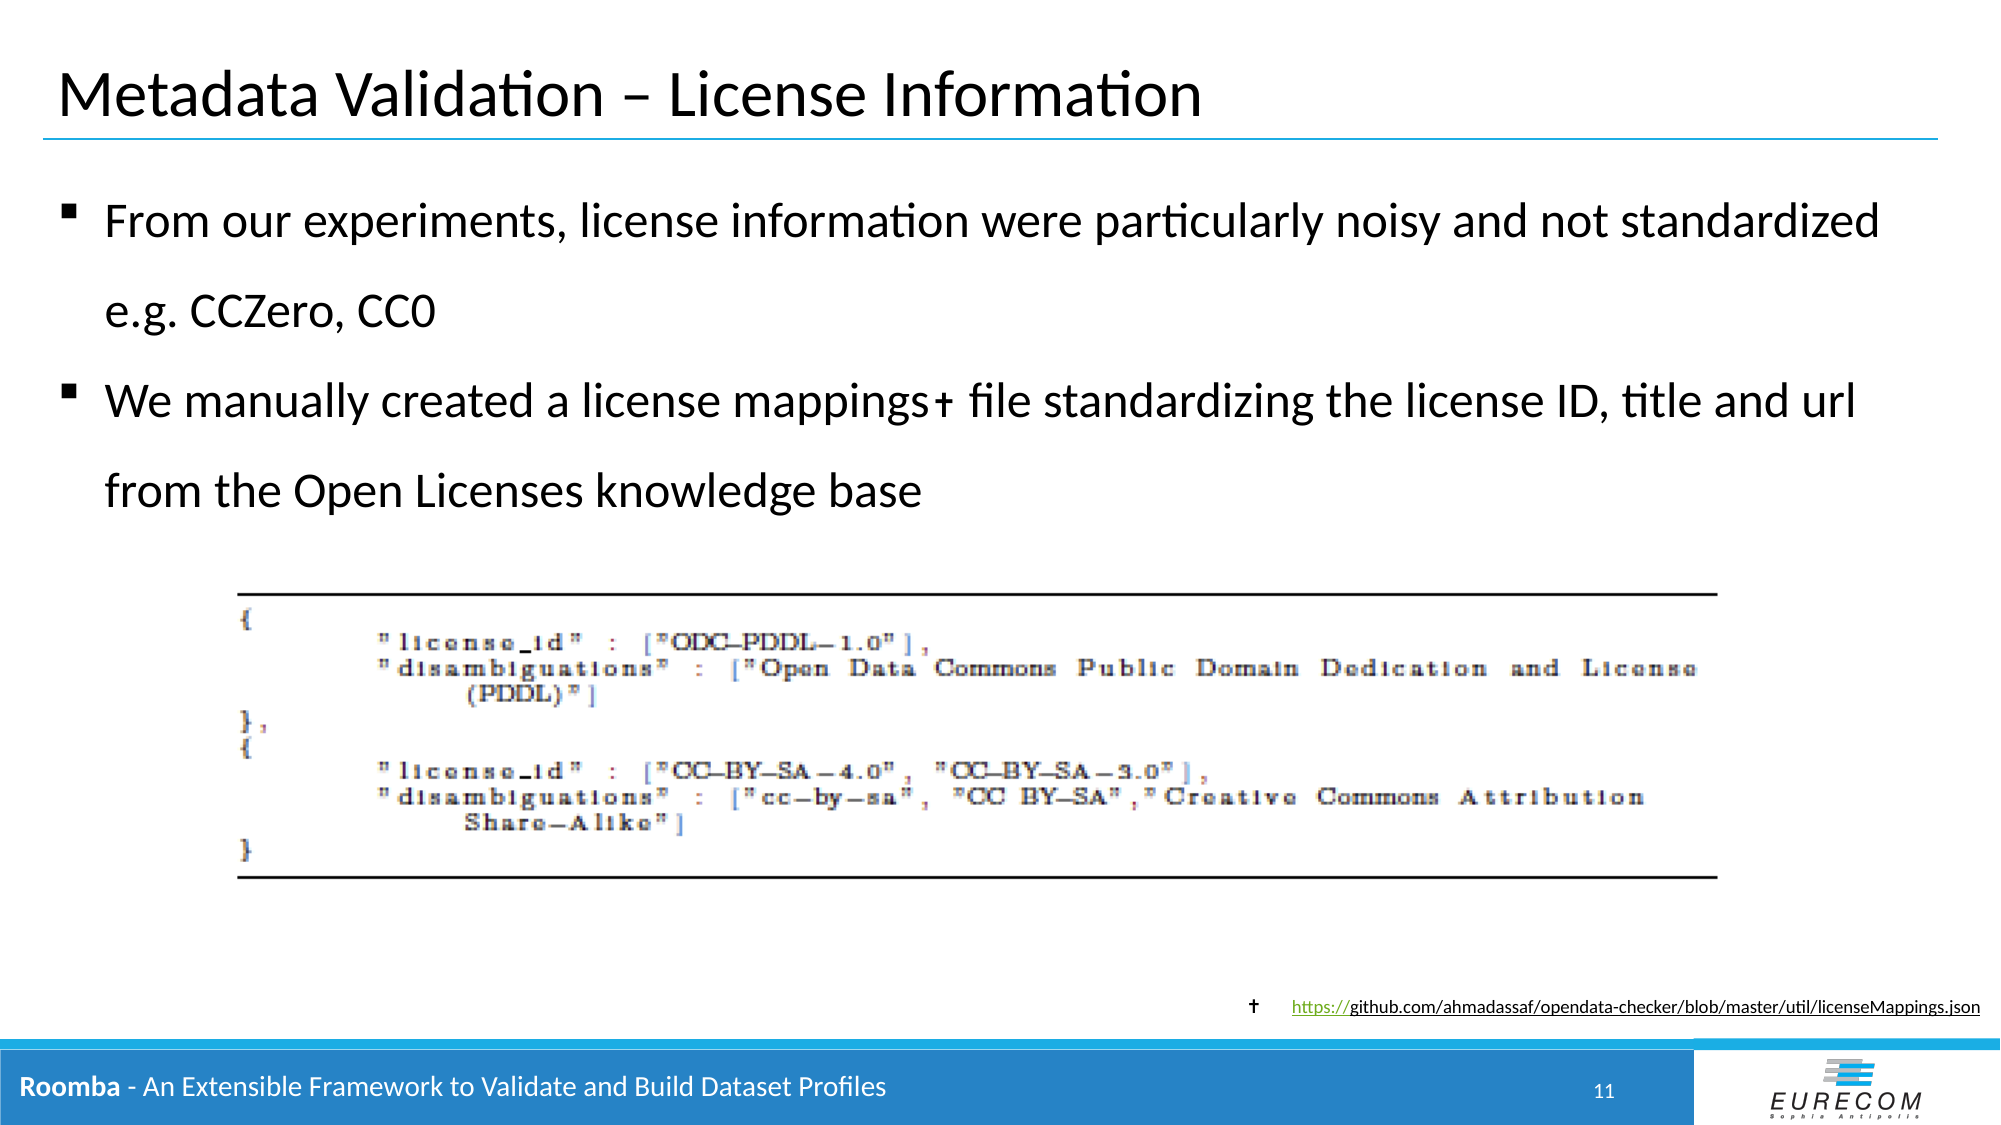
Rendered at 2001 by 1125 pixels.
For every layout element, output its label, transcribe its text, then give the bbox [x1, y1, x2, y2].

picture [228, 578, 1732, 893]
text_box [42, 42, 1939, 140]
text_box ✝ https://github.com/ahmadassaf/opendata-checker/blob/master/util/licenseMappings.json [1231, 987, 2000, 1025]
text_box From our experiments, license information were particularly noisy and not standardized e.g. CCZero, CC0 We manually created a license mappings✝ file standardizing the license ID, title and url from the Open Licenses knowledge base [42, 150, 1939, 615]
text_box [0, 1036, 2000, 1125]
